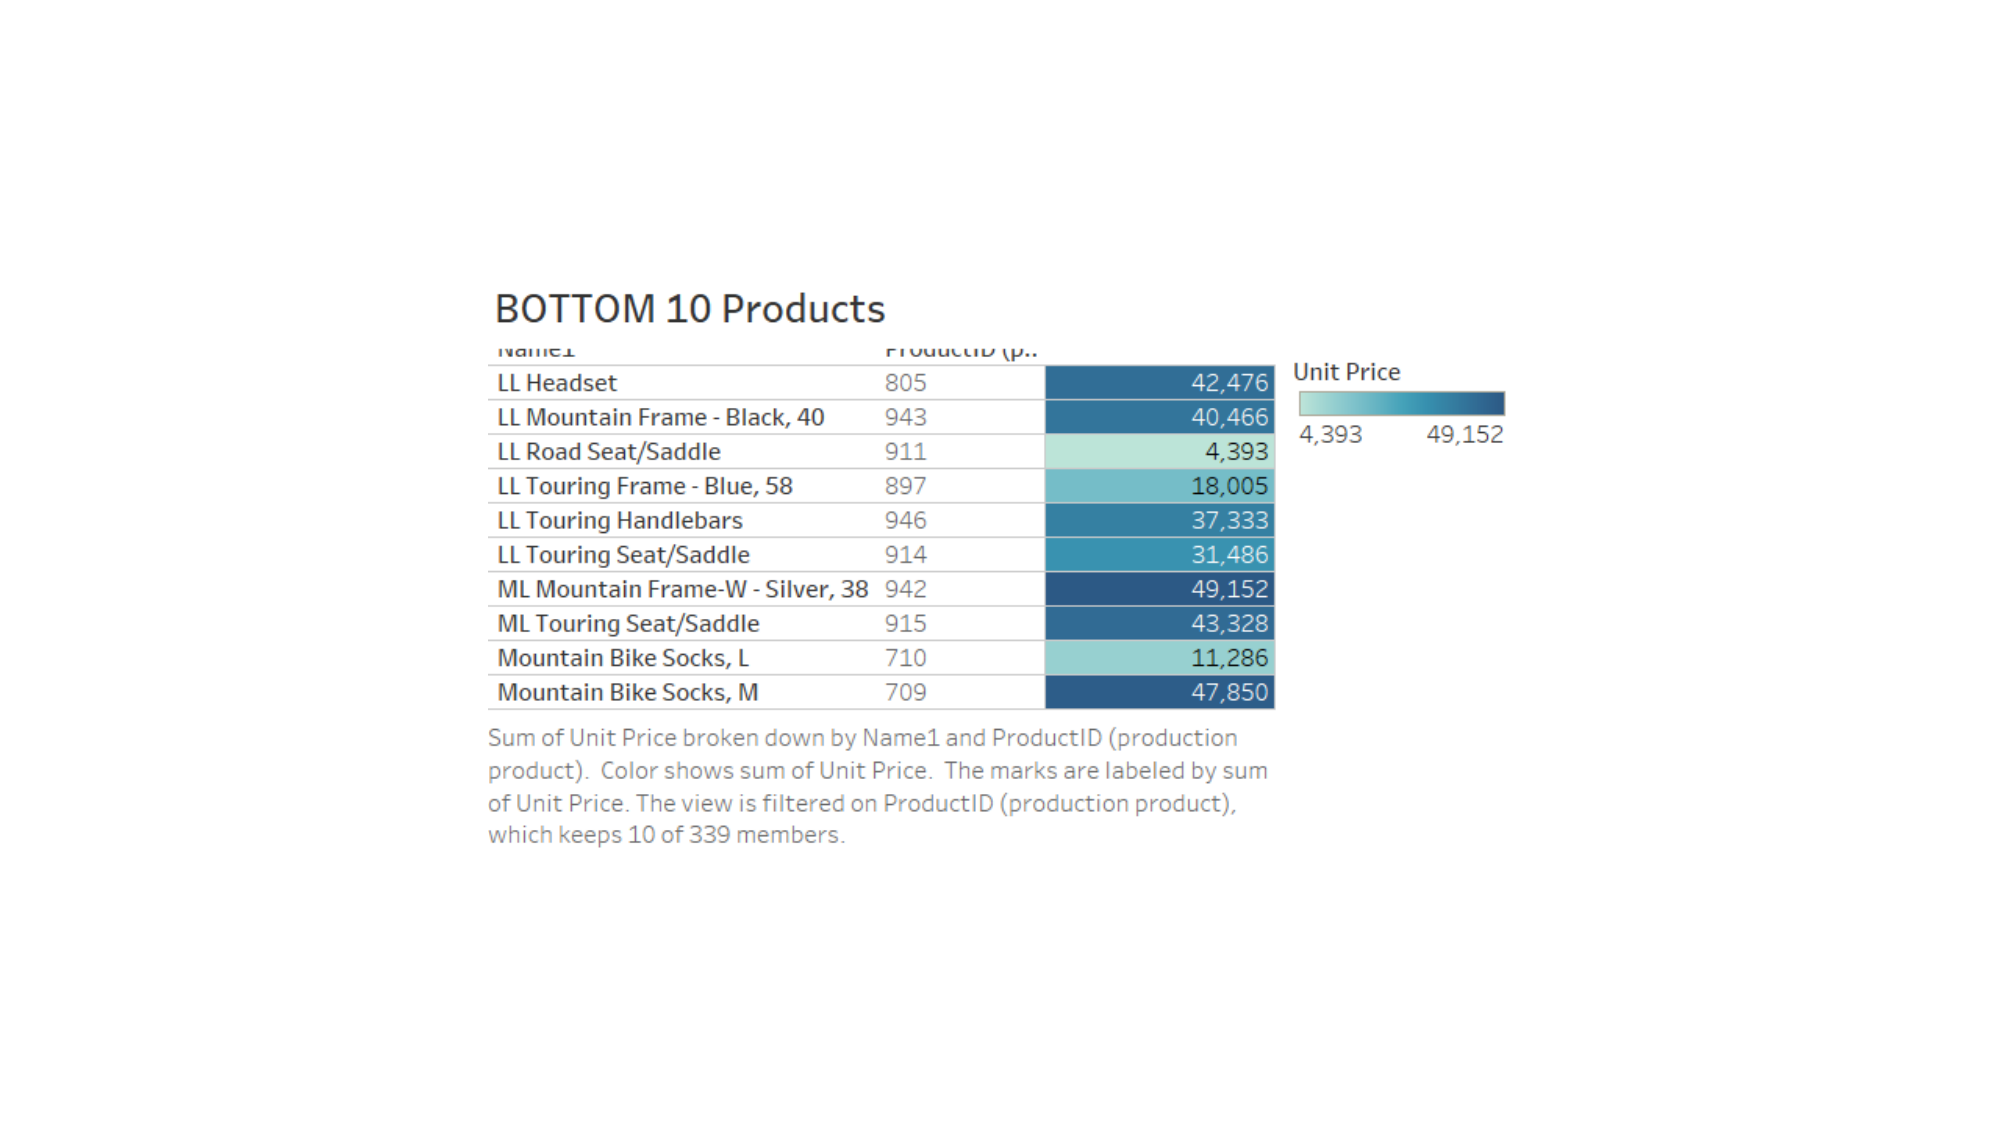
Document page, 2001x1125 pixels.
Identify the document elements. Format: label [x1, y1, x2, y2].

picture [488, 271, 1512, 854]
